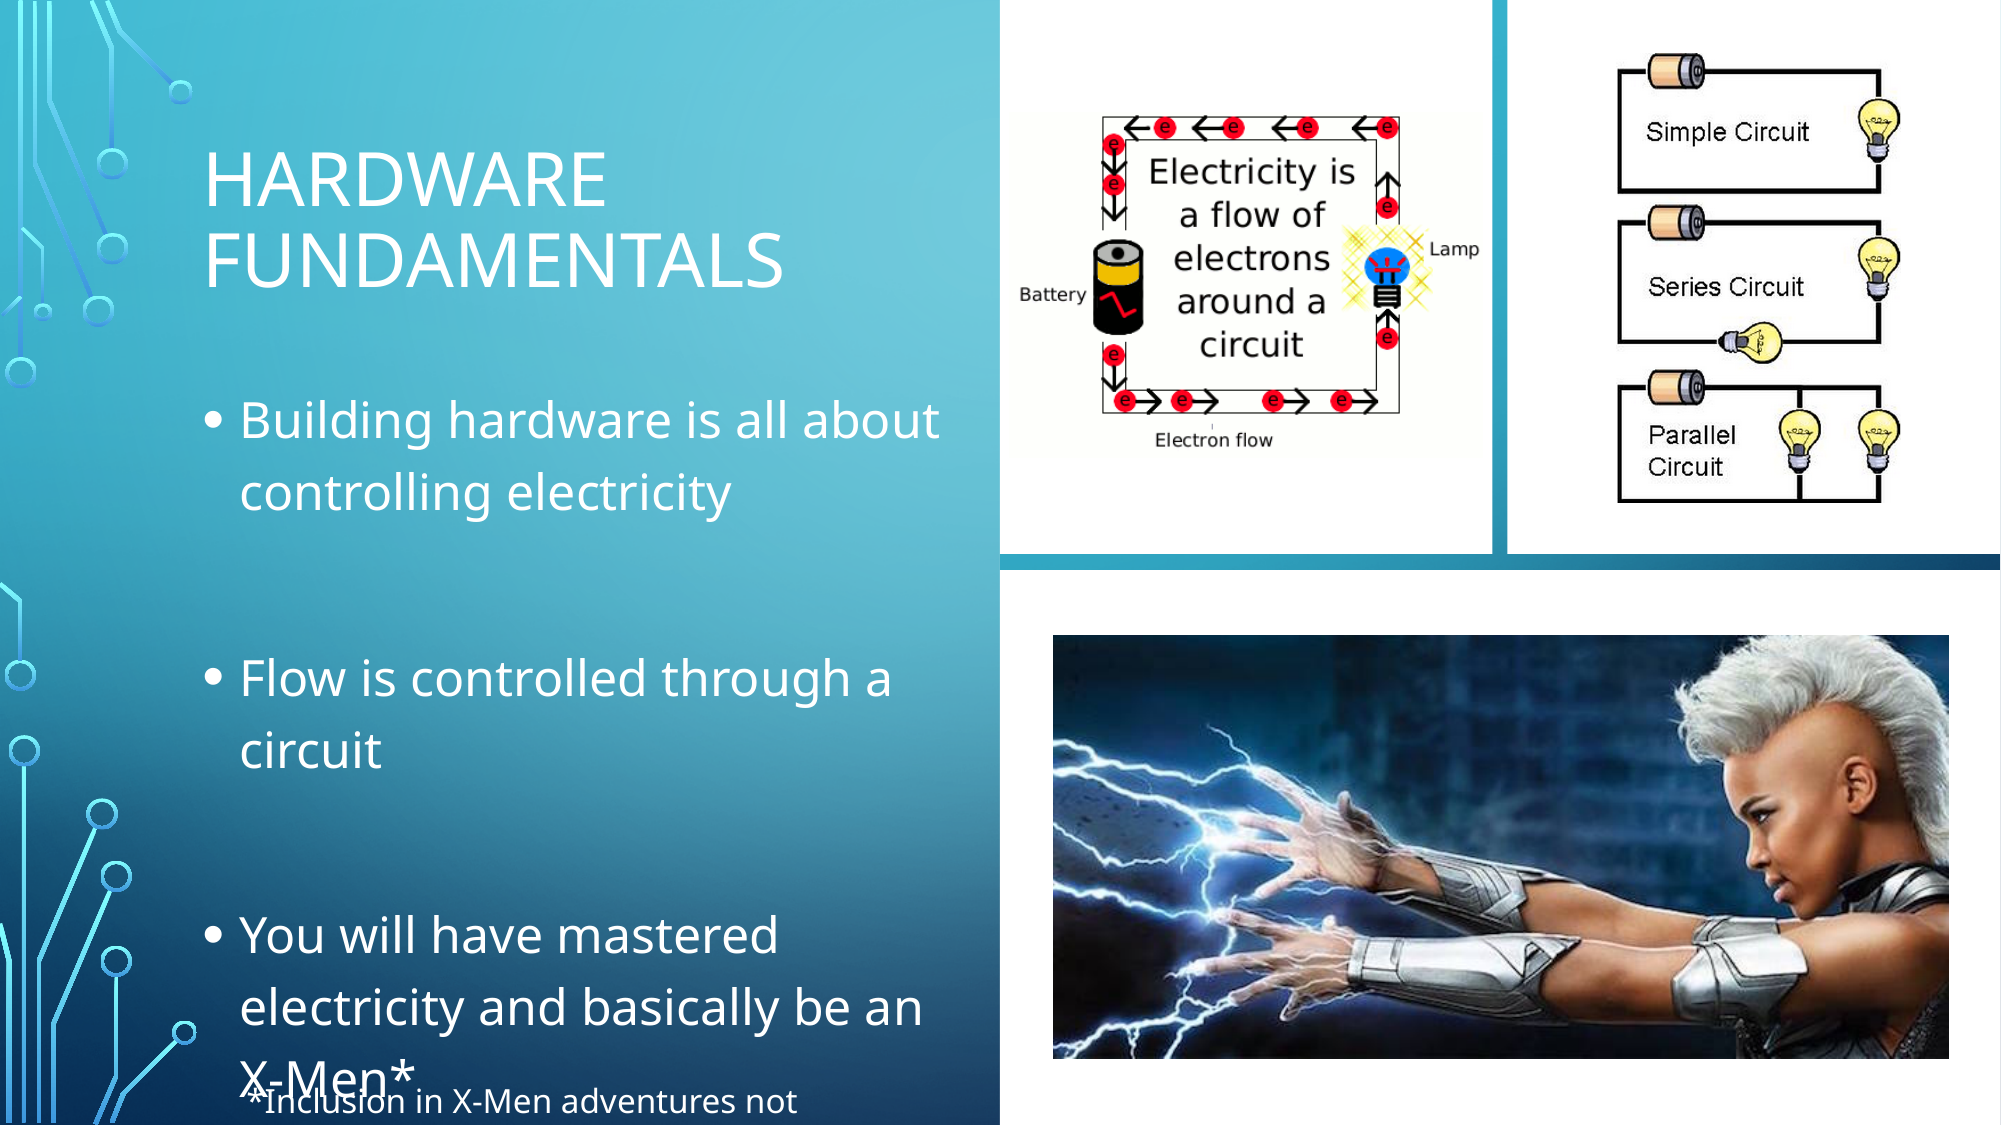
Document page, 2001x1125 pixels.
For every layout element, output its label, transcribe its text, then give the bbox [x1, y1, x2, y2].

text_box [1491, 0, 1509, 554]
list Building hardware is all about controlling electricity Flow is controlled through a circuit You will have mastered electricity and basically be an X-Men* [187, 369, 956, 950]
picture [1053, 635, 1949, 1060]
picture [1595, 52, 1910, 503]
text_box [999, 571, 2000, 1125]
text_box [999, 0, 1491, 554]
picture [1009, 112, 1483, 458]
text_box [1509, 0, 2000, 554]
title Hardware fundamentals [187, 101, 956, 344]
text_box [999, 554, 2000, 571]
text_box *Inclusion in X-Men adventures not guaranteed [231, 1064, 1000, 1120]
